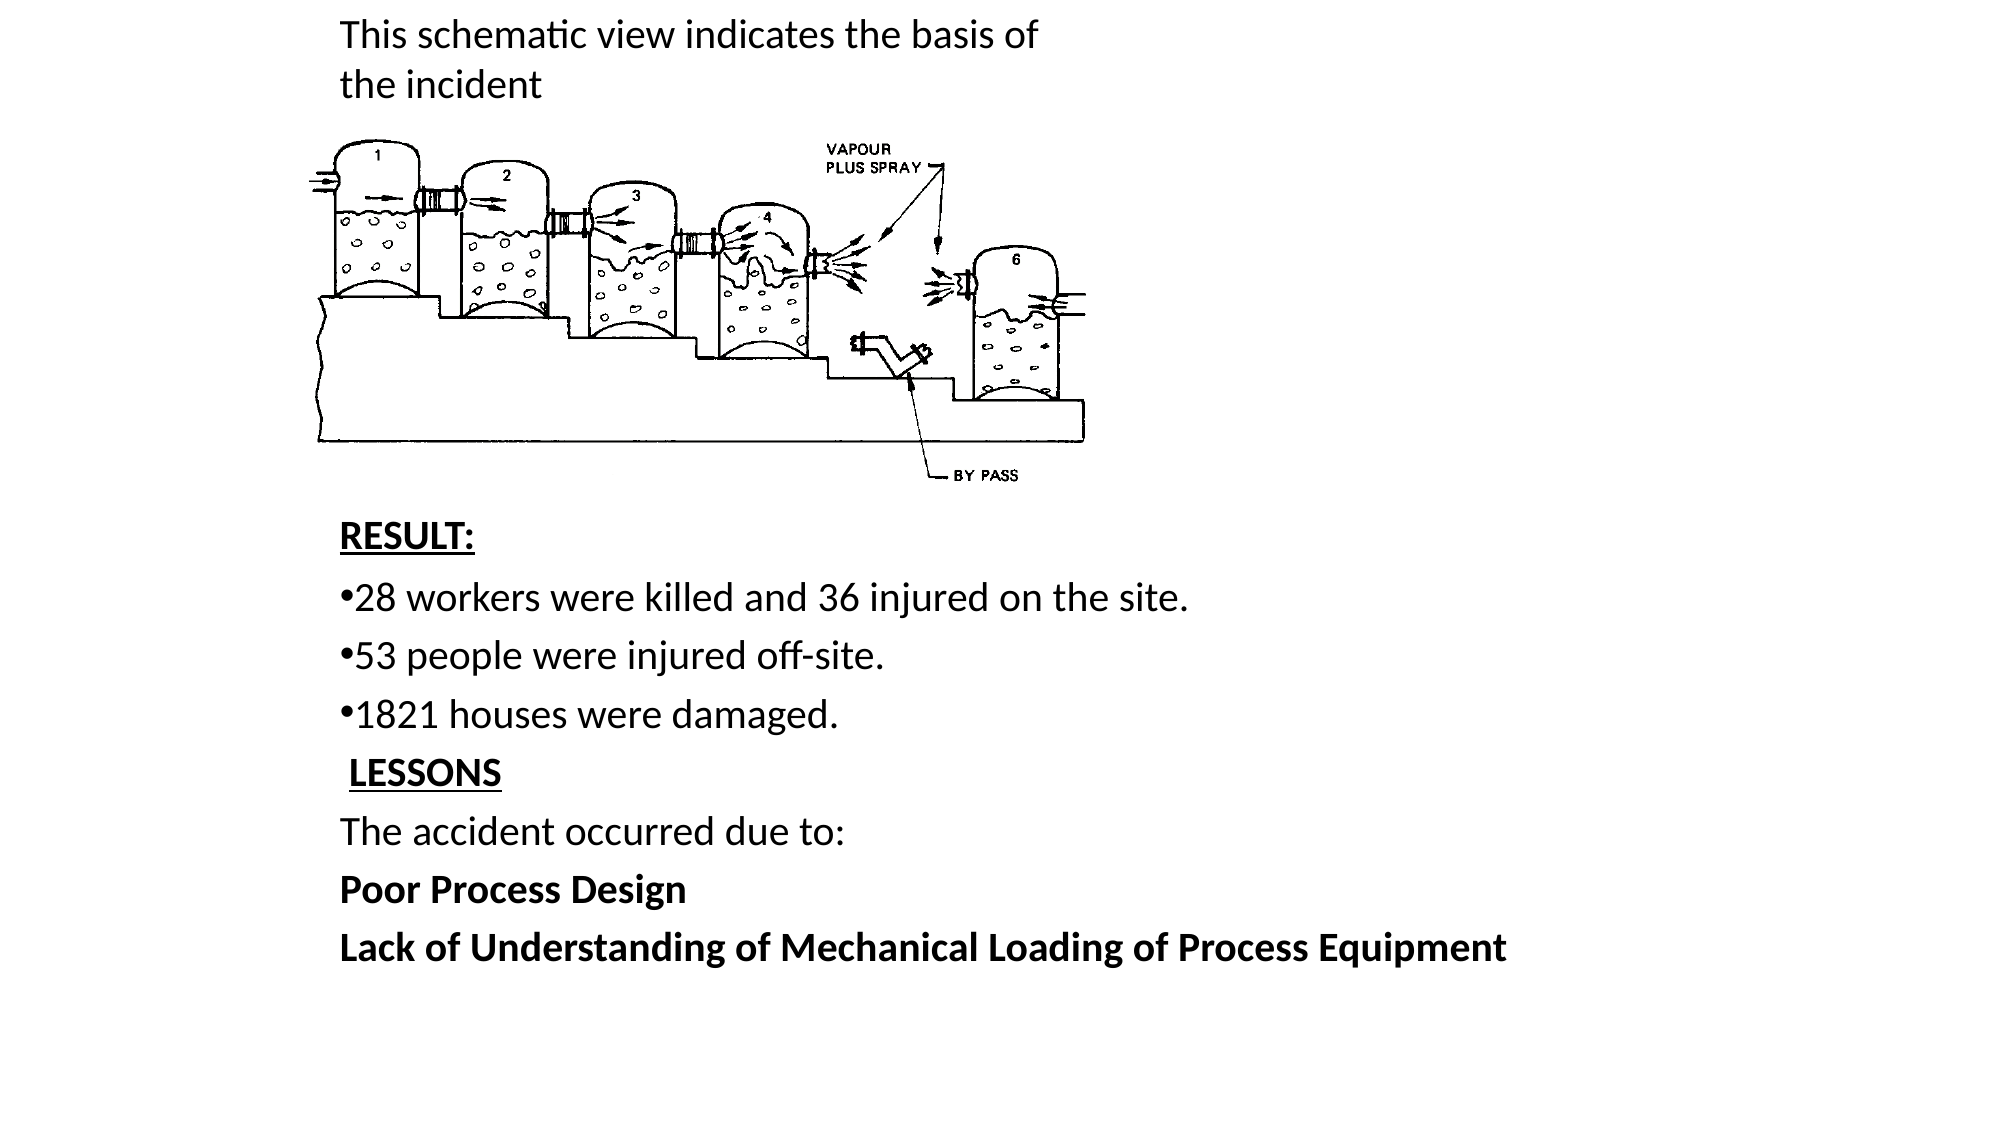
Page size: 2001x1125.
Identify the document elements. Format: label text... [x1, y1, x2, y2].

text_box This schematic view indicates the basis of the incident RESULT: [324, 496, 1075, 562]
text_box 28 workers were killed and 36 injured on the site. 53 people were injured off-site. 1821 houses were damaged. LESSONS The accident occurred due to: Poor Process Design Lack of Understanding of Mechanical Loading of Process Equipment [324, 562, 1638, 1036]
text_box This schematic view indicates the basis of the incident RESULT: [324, 0, 1075, 123]
picture [299, 124, 1101, 488]
